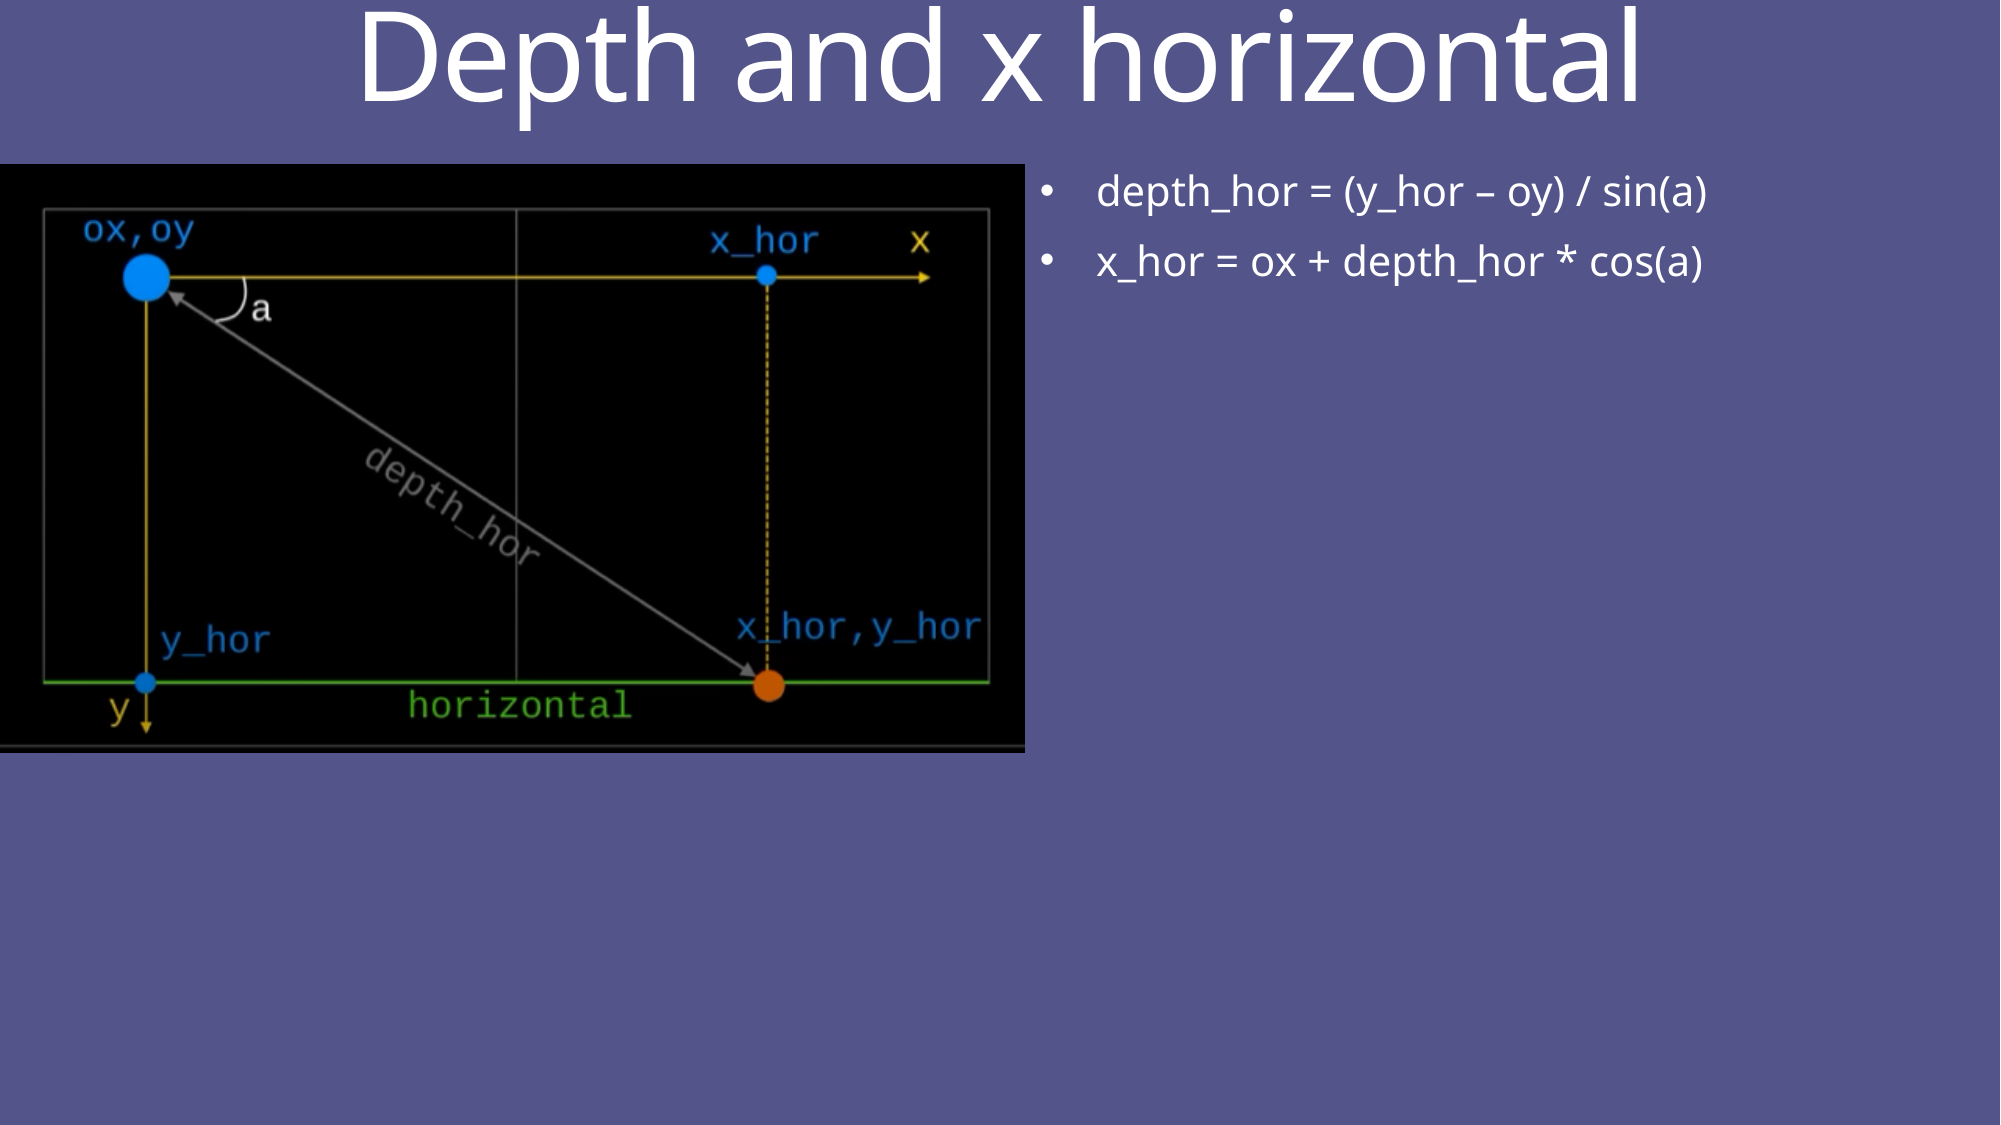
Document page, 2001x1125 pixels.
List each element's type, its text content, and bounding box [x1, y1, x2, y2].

title Depth and x horizontal [115, 0, 1885, 133]
subtitle depth_hor = (y_hor – oy) / sin(a) x_hor = ox + depth_hor * cos(a) [1025, 164, 2000, 753]
picture [0, 164, 1025, 753]
